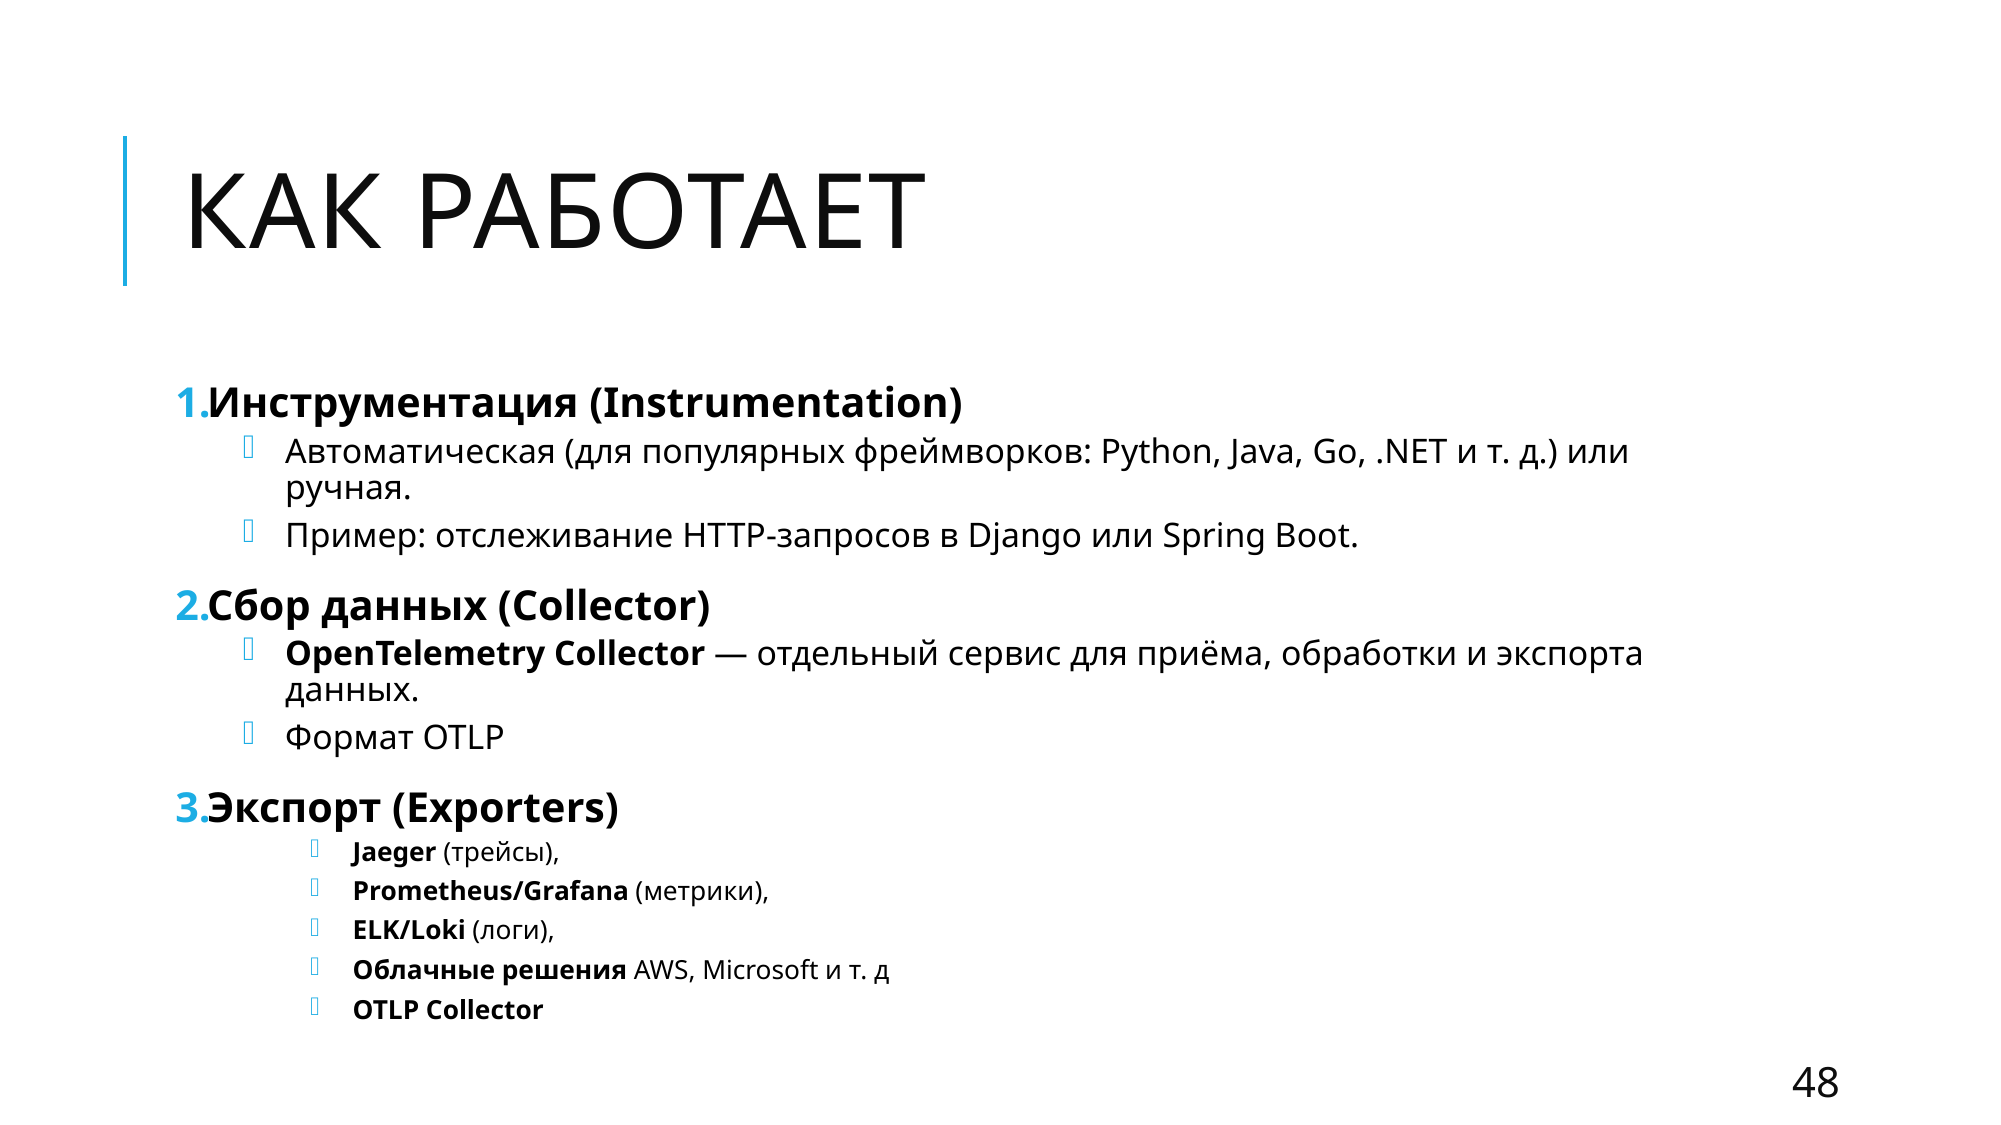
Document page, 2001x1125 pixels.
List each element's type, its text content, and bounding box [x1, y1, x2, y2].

list Инструментация (Instrumentation) Автоматическая (для популярных фреймворков: Python, Java, Go, .NET и т. д.) или ручная. Пример: отслеживание HTTP-запросов в Django или Spring Boot. Сбор данных (Collector) OpenTelemetry Collector — отдельный сервис для приёма, обработки и экспорта данных. Формат OTLP Экспорт (Exporters) Jaeger (трейсы), Prometheus/Grafana (метрики), ELK/Loki (логи), Облачные решения AWS, Microsoft и т. д OTLP Collector [168, 375, 1763, 1035]
title Как работает [168, 96, 1763, 342]
slide_number 48 [1777, 1061, 1938, 1107]
